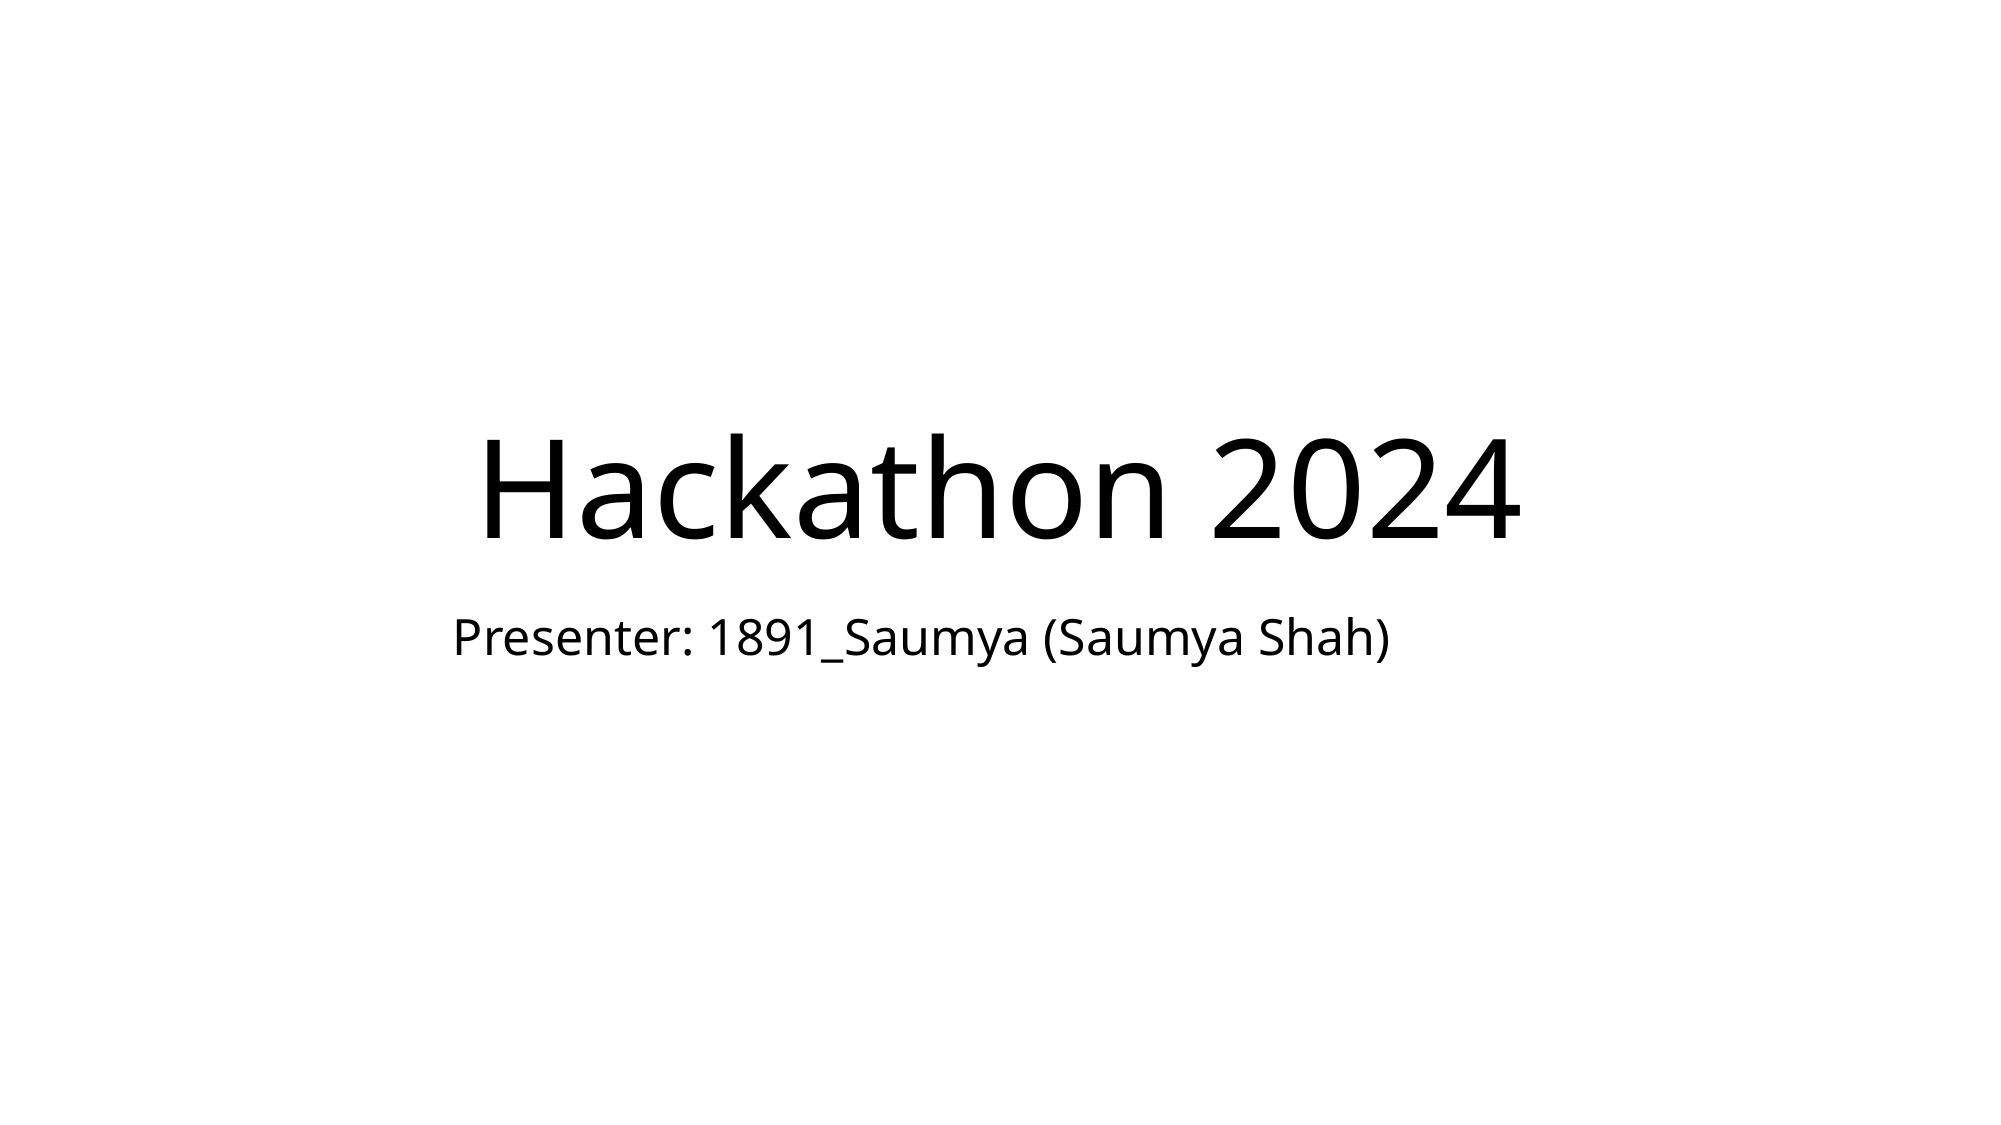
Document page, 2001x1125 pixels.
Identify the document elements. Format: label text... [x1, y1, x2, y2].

title Hackathon 2024 [249, 184, 1750, 576]
subtitle Presenter: 1891_Saumya (Saumya Shah) [437, 605, 1603, 701]
